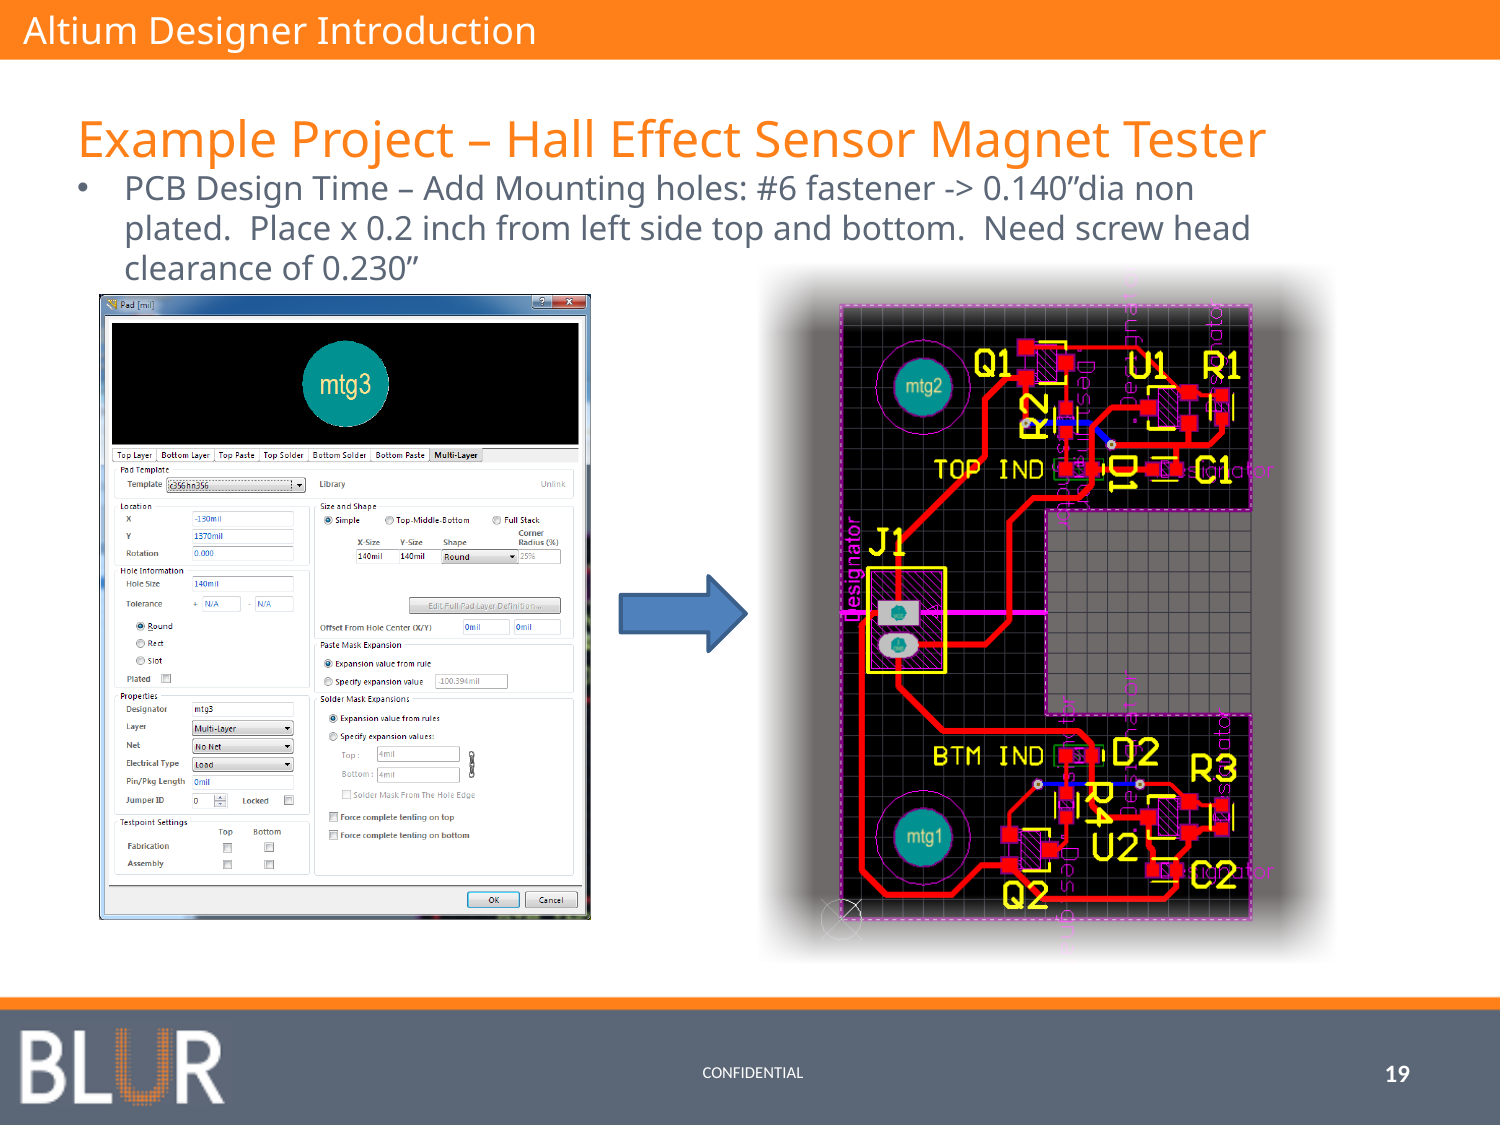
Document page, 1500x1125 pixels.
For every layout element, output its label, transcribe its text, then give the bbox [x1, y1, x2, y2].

slide_number 19 [1074, 1042, 1425, 1103]
picture [0, 60, 1500, 1125]
text_box Altium Designer Introduction [0, 0, 1500, 60]
text_box [618, 574, 748, 654]
text_box Example Project – Hall Effect Sensor Magnet Tester PCB Design Time – Add Mounting holes: #6 fastener -> 0.140”dia non plated. Place x 0.2 inch from left side top and bottom. Need screw head clearance of 0.230” [62, 99, 1325, 295]
